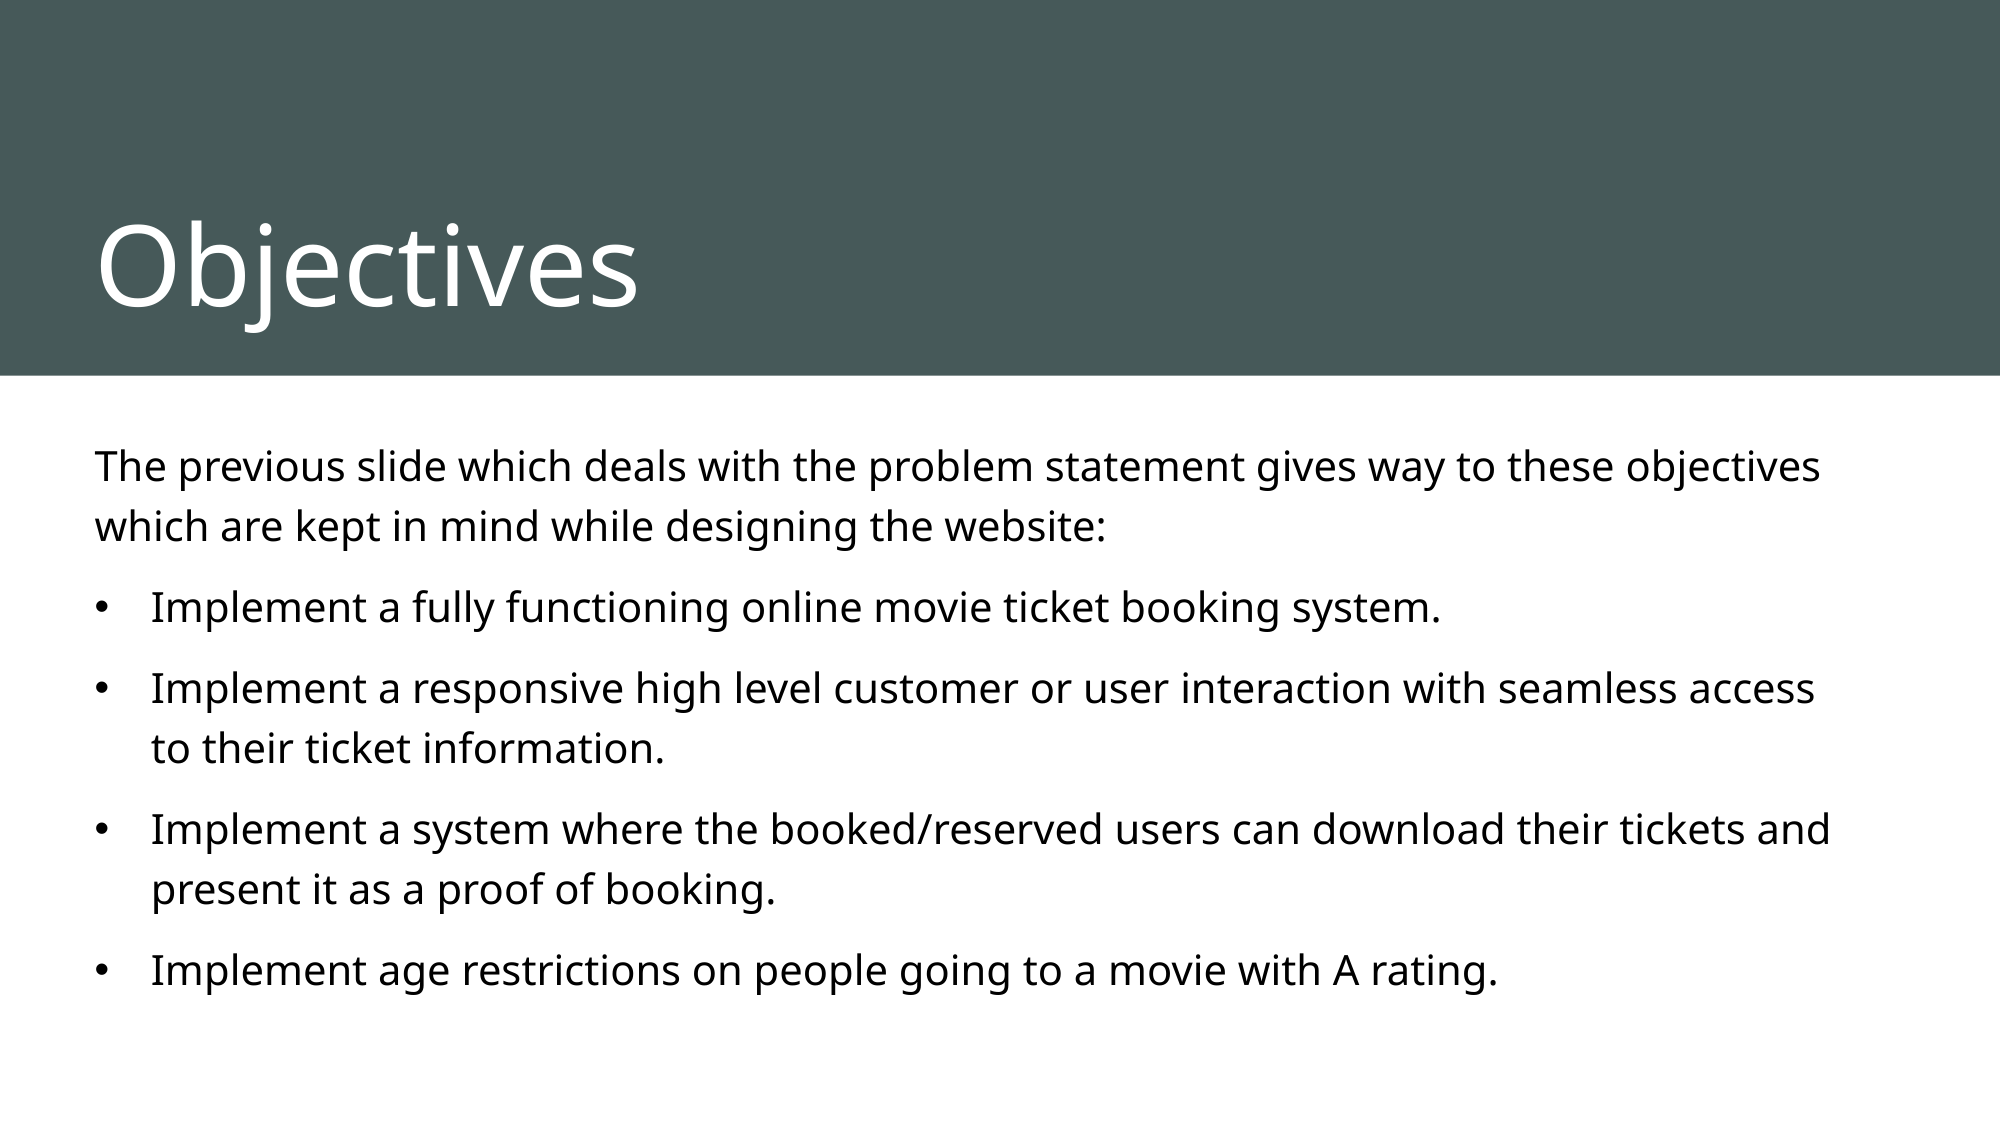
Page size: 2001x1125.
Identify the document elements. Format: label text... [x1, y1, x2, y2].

list The previous slide which deals with the problem statement gives way to these objectives which are kept in mind while designing the website: Implement a fully functioning online movie ticket booking system. Implement a responsive high level customer or user interaction with seamless access to their ticket information. Implement a system where the booked/reserved users can download their tickets and present it as a proof of booking. Implement age restrictions on people going to a movie with A rating. [79, 422, 1863, 1014]
title Objectives [79, 59, 1863, 337]
